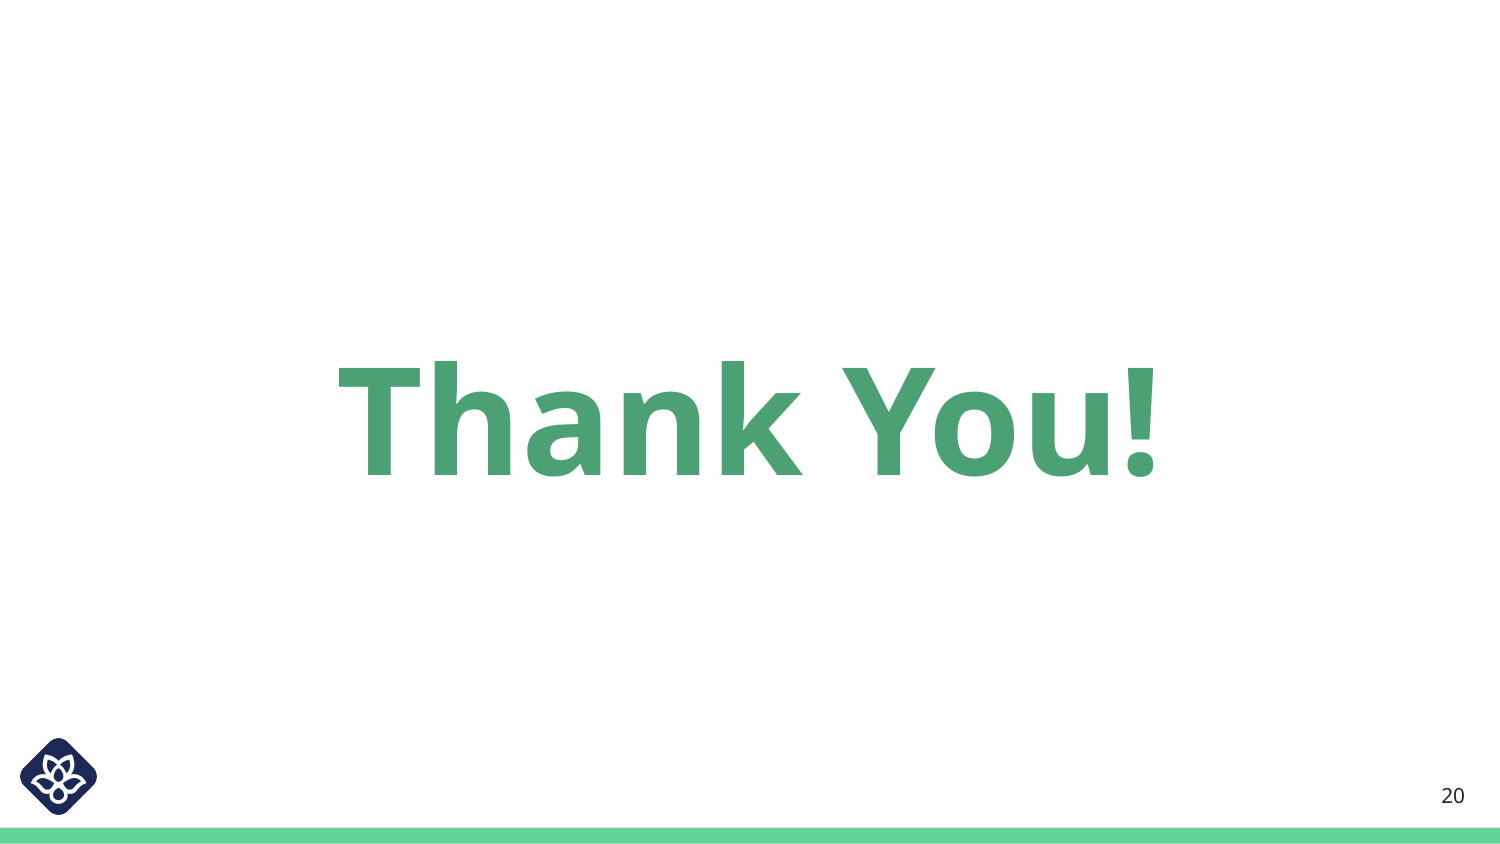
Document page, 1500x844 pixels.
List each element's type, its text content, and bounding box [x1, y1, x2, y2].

picture [20, 738, 97, 815]
title Thank You! [51, 58, 1449, 773]
slide_number 20 [1389, 764, 1480, 830]
